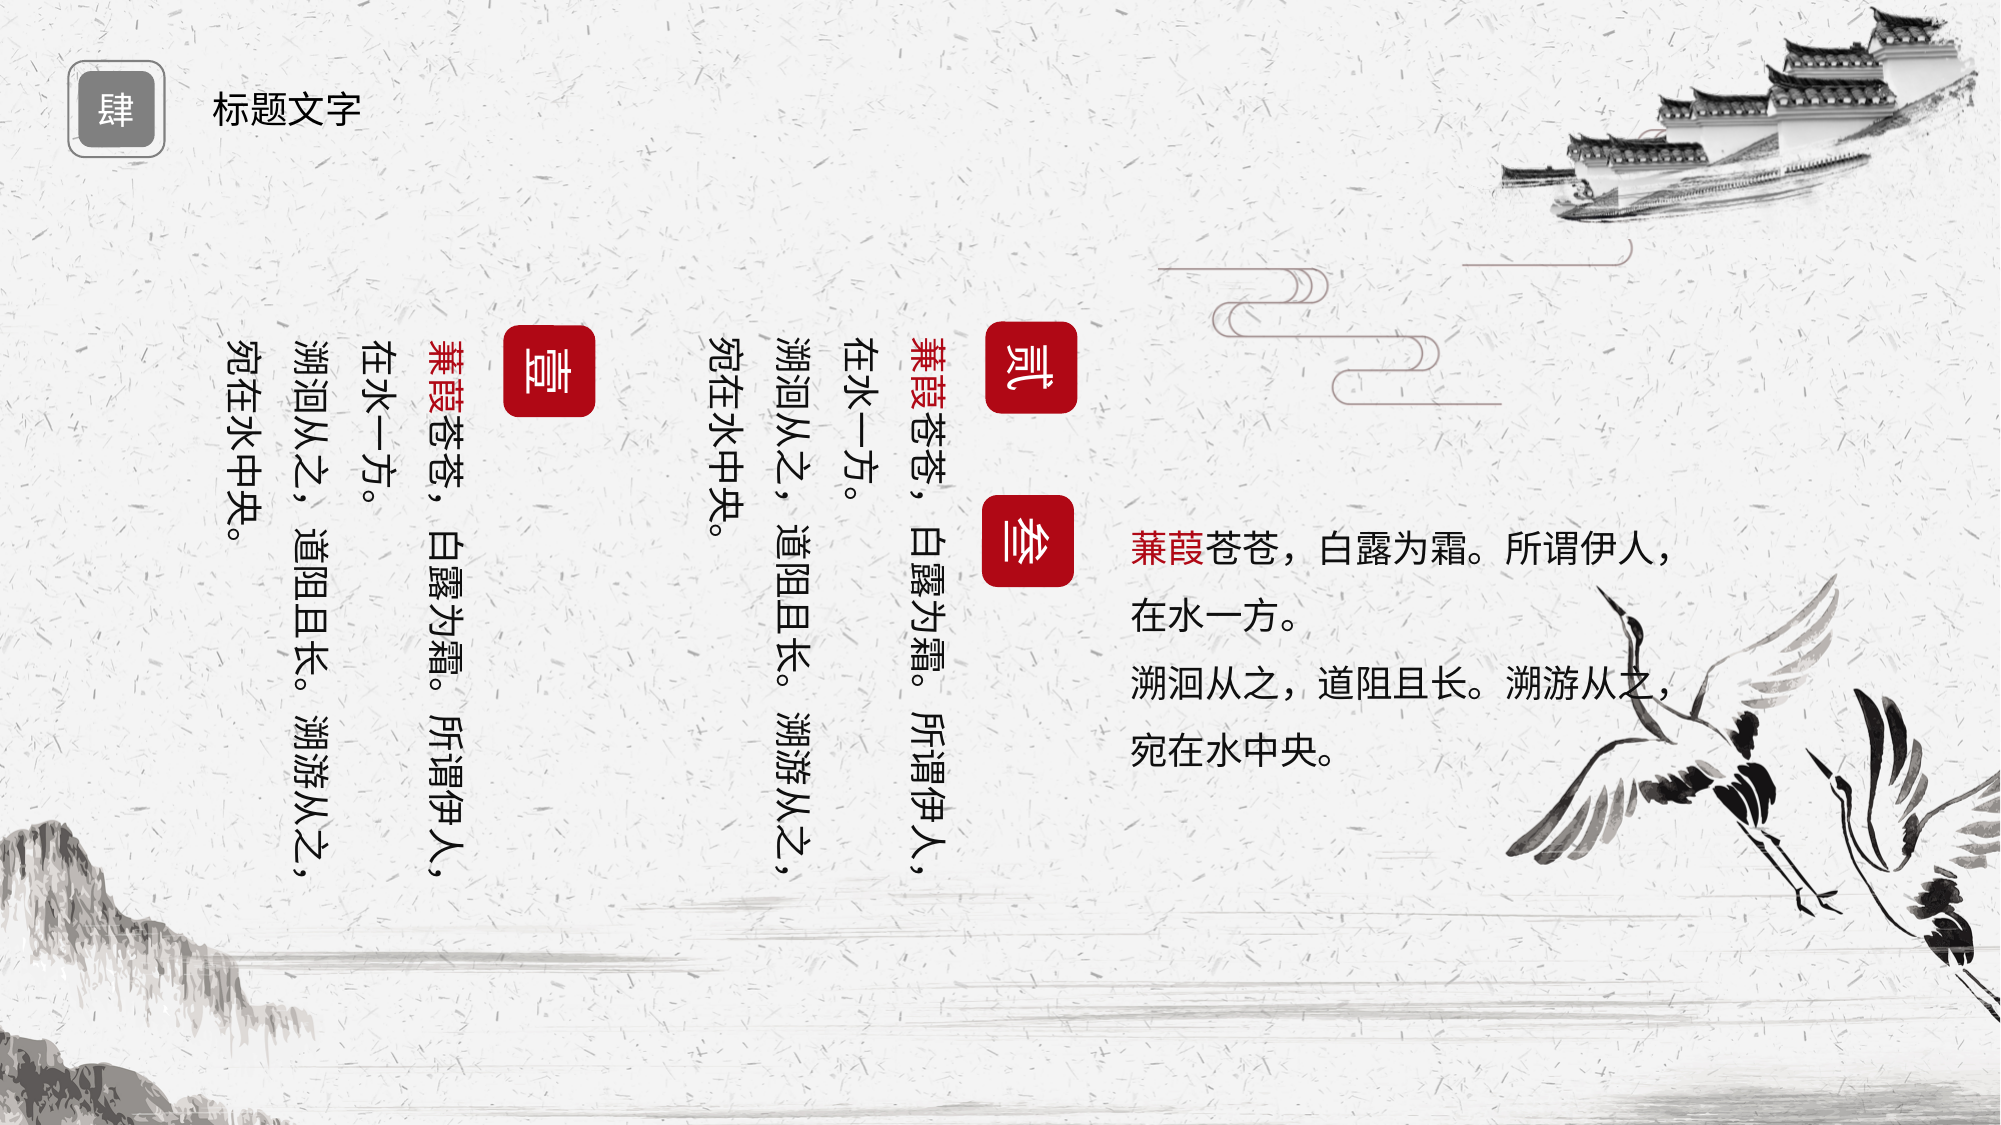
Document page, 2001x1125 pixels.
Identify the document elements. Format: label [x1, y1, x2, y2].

text_box [679, 321, 1078, 898]
text_box [68, 60, 379, 158]
text_box [981, 495, 1686, 783]
picture [0, 0, 2001, 1125]
text_box [196, 325, 596, 902]
